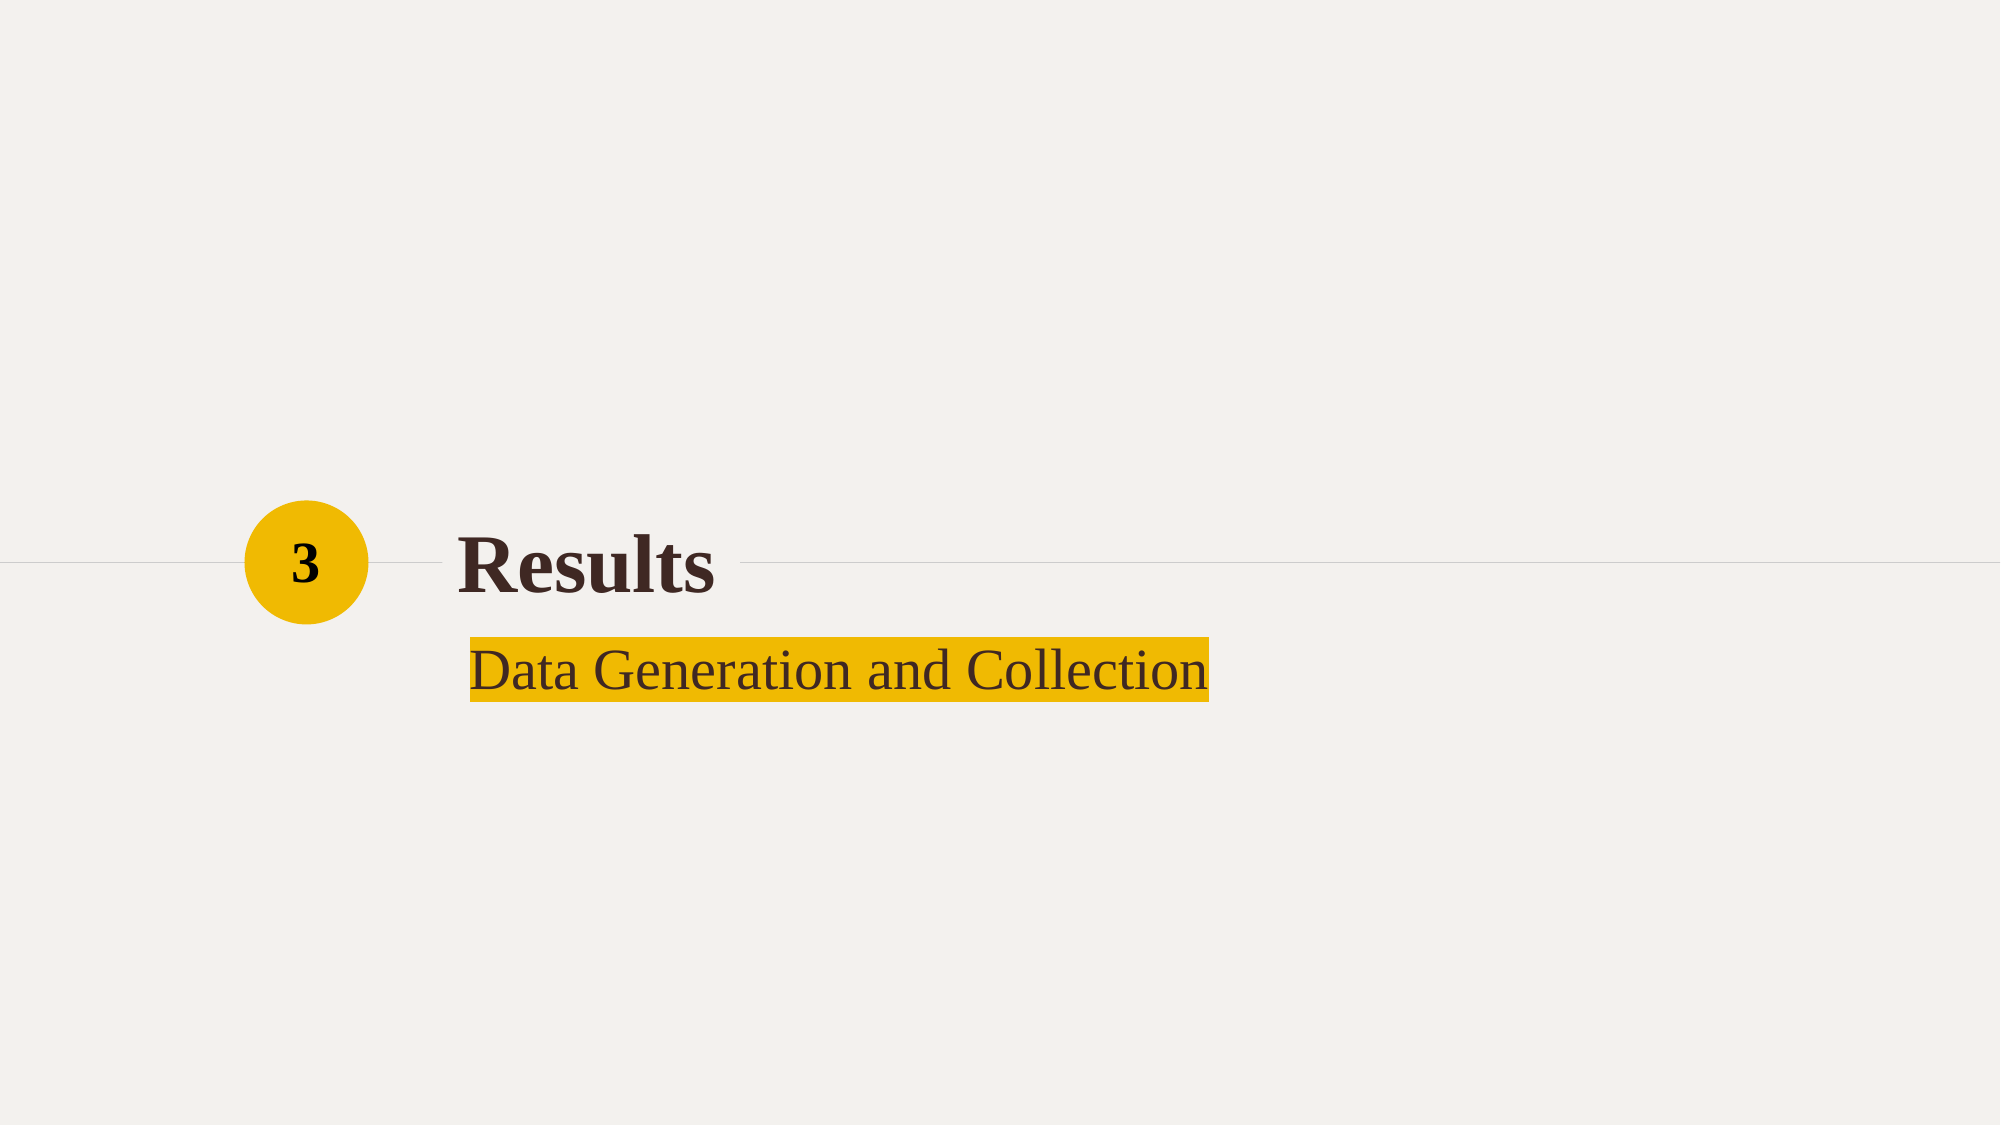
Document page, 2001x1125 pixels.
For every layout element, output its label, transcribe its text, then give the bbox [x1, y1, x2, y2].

subtitle Data Generation and Collection [442, 615, 1666, 788]
title Results [442, 370, 740, 625]
text_box 3 [272, 516, 341, 602]
